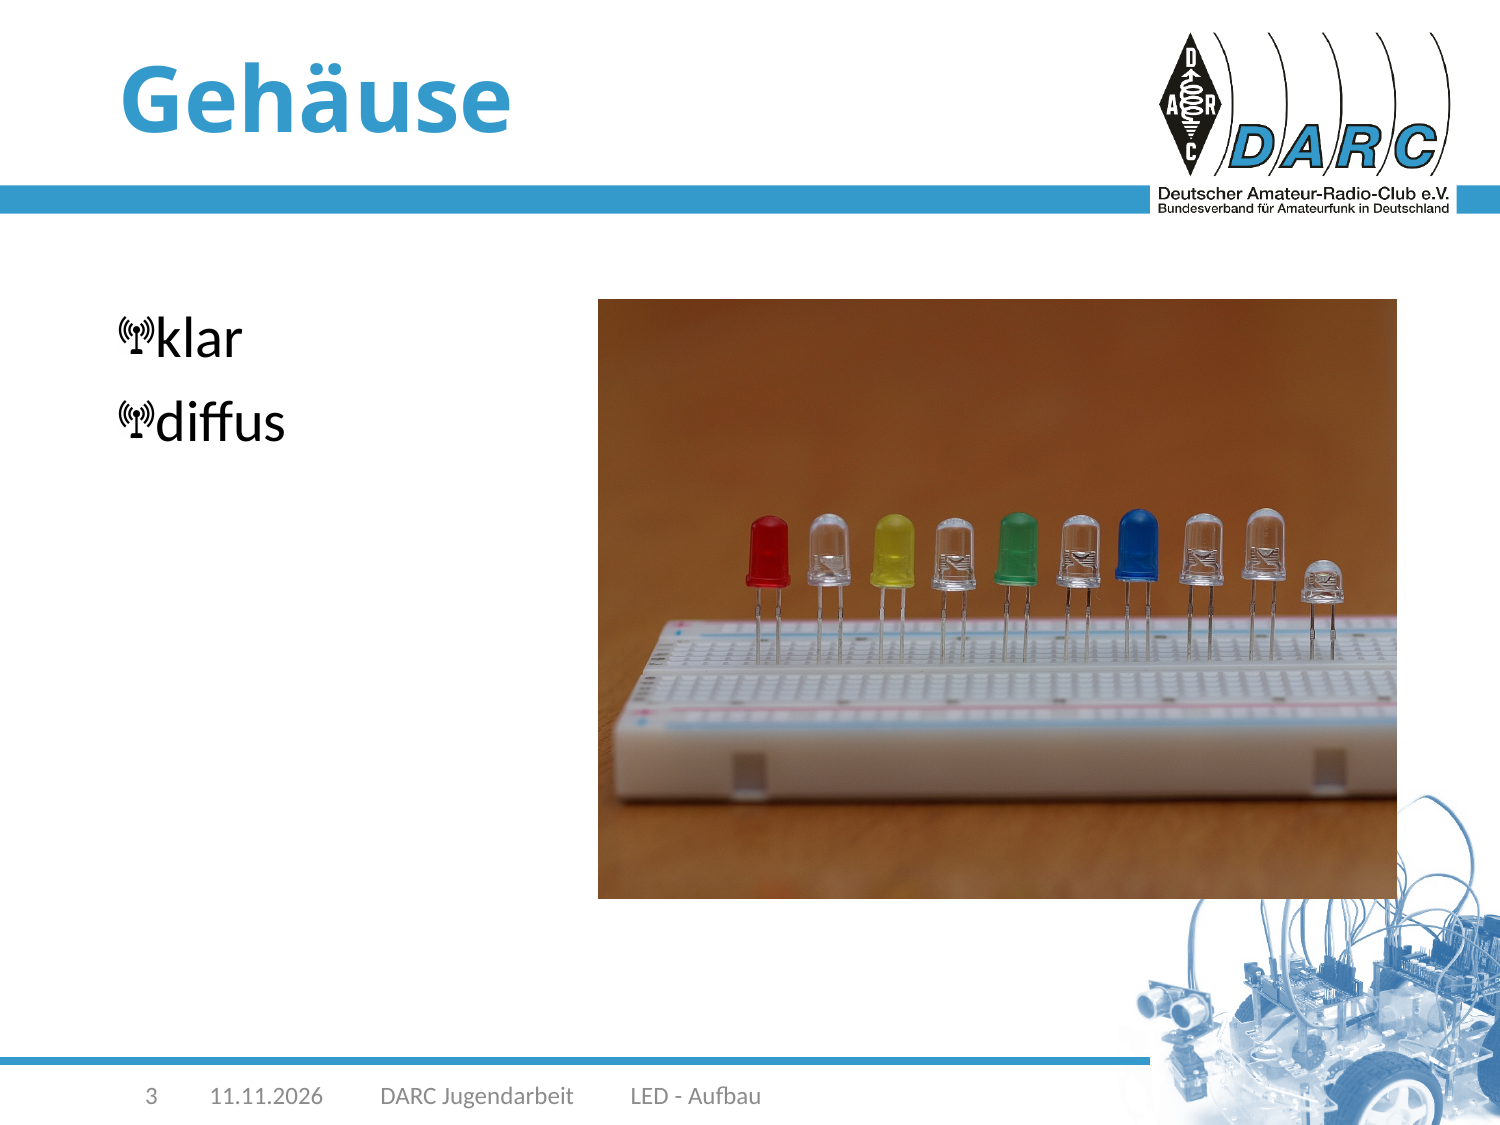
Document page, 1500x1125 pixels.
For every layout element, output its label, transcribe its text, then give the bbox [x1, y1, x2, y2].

footer LED - Aufbau [615, 1065, 1150, 1125]
picture [1158, 30, 1457, 214]
title Gehäuse [103, 30, 1150, 175]
picture [118, 400, 155, 438]
slide_number 3 [103, 1065, 173, 1125]
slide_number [194, 1065, 345, 1125]
list klar diffus [103, 299, 1397, 984]
picture [598, 299, 1397, 899]
picture [118, 316, 155, 354]
